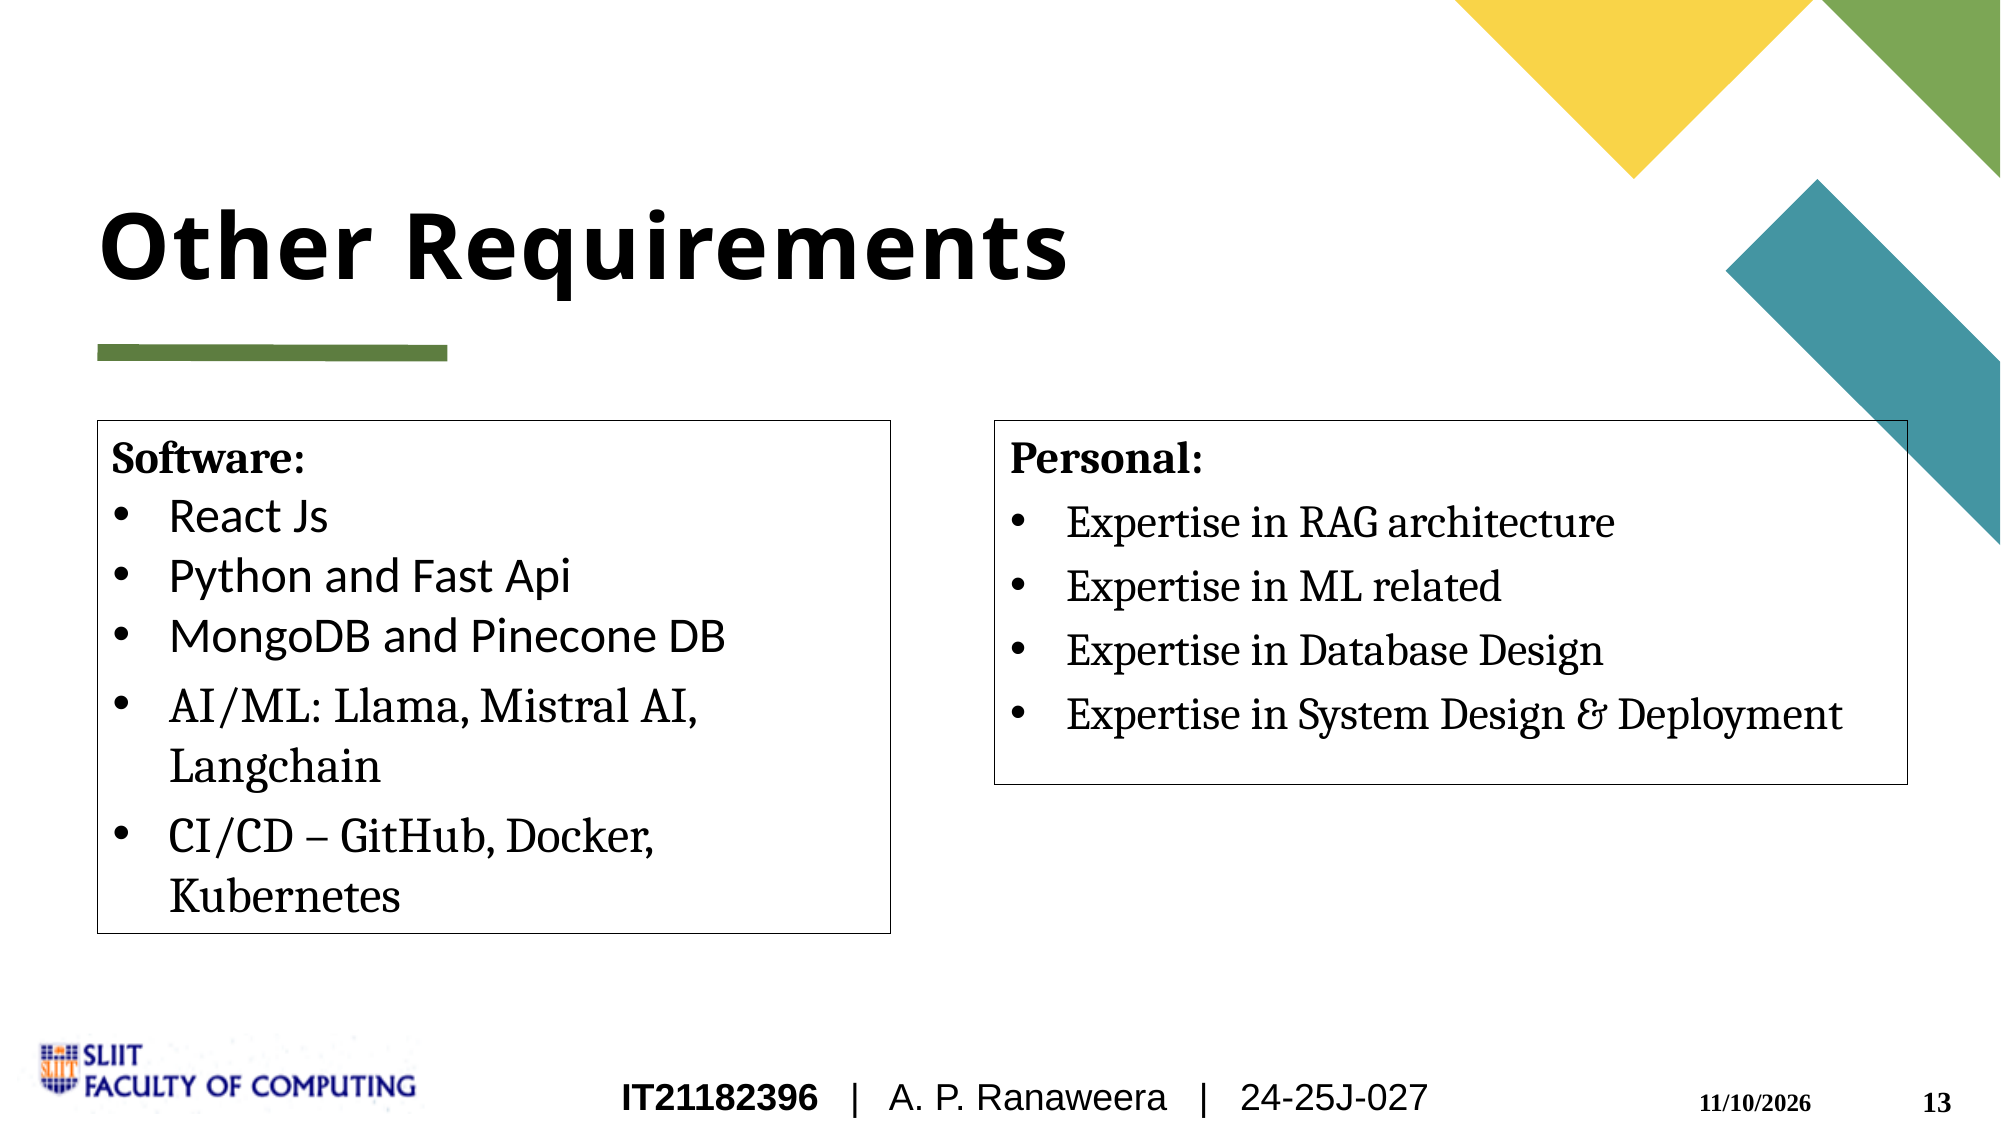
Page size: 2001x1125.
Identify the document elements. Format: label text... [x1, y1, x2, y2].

text_box IT21182396 | A. P. Ranaweera | 24-25J-027 [465, 1064, 1585, 1125]
picture [17, 1024, 428, 1114]
text_box Personal: Expertise in RAG architecture Expertise in ML related Expertise in Database Design Expertise in System Design & Deployment [994, 420, 1908, 785]
title Other Requirements [97, 32, 1898, 297]
text_box 5/26/2025 [1684, 1079, 1900, 1120]
text_box 13 [1907, 1076, 1994, 1117]
text_box Software: React Js Python and Fast Api MongoDB and Pinecone DB AI/ML: Llama, Mistral AI, Langchain CI/CD – GitHub, Docker, Kubernetes [97, 420, 891, 934]
